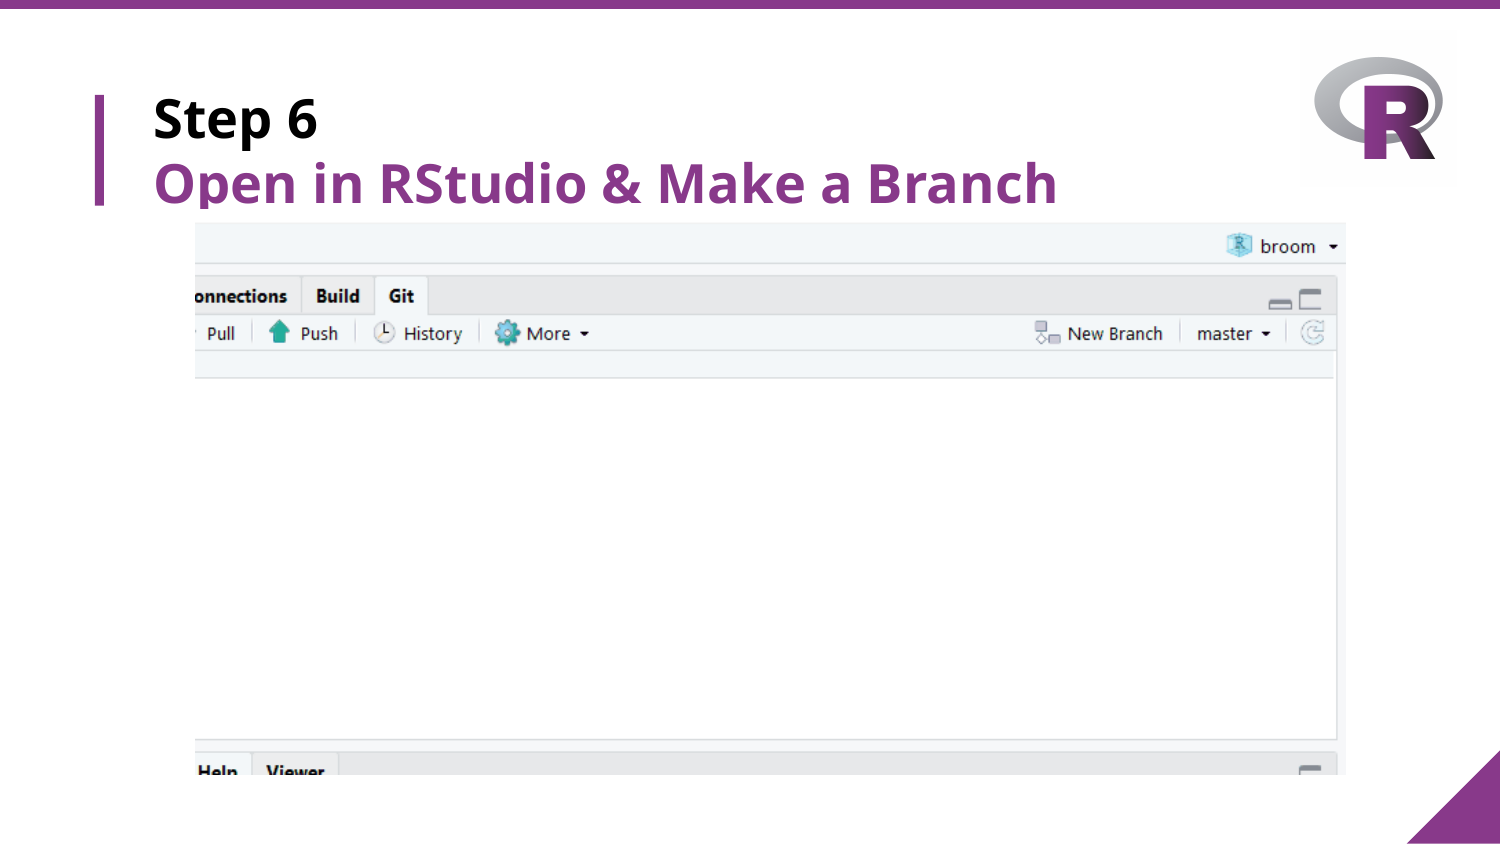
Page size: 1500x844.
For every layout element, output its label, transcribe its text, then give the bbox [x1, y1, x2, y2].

title Step 6 Open in RStudio & Make a Branch [138, 69, 1128, 210]
picture [194, 209, 1347, 775]
picture [1300, 30, 1457, 187]
